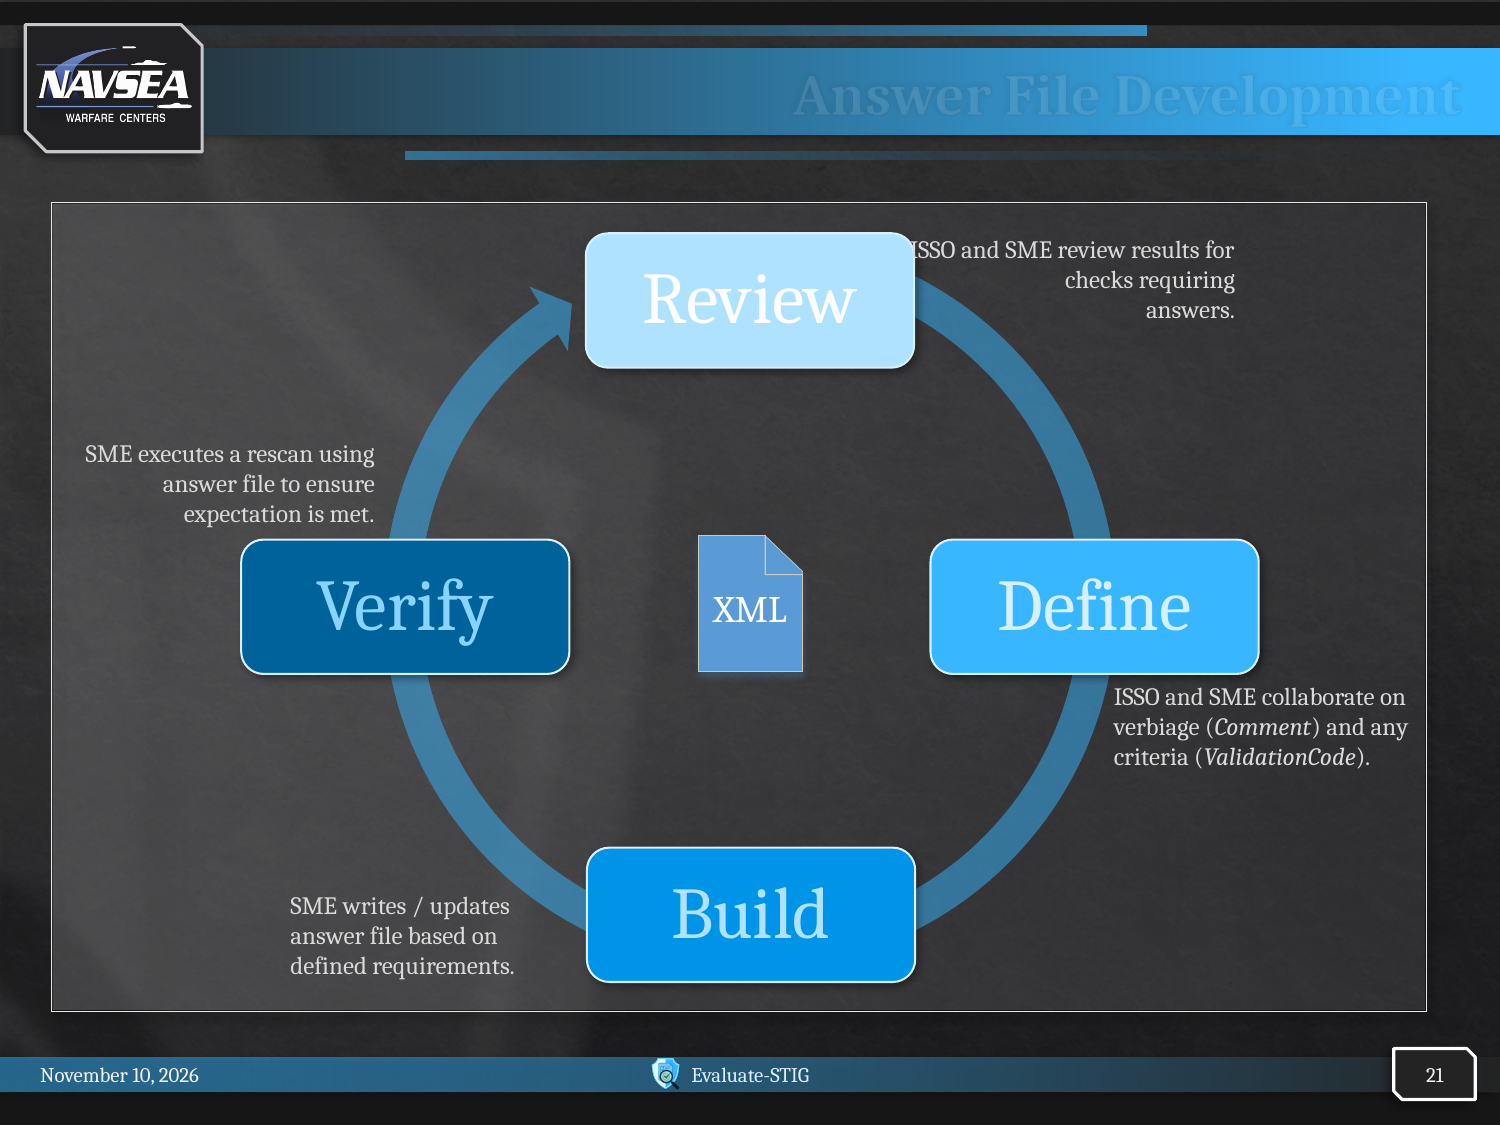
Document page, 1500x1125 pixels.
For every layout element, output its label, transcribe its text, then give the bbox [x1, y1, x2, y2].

text_box SME writes / updates answer file based on defined requirements. [275, 882, 609, 987]
text_box [392, 685, 573, 882]
text_box [928, 685, 1098, 924]
picture [34, 0, 194, 175]
text_box Build [584, 845, 918, 985]
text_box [685, 527, 814, 688]
text_box Review [583, 231, 917, 370]
text_box ISSO and SME review results for checks requiring answers. [881, 226, 1250, 331]
text_box [389, 286, 572, 536]
text_box Define [928, 537, 1261, 677]
text_box Verify [239, 537, 572, 677]
text_box SME executes a rescan using answer file to ensure expectation is met. [62, 429, 390, 535]
text_box [51, 202, 1427, 1012]
picture [646, 1054, 685, 1093]
text_box ISSO and SME collaborate on verbiage (Comment) and any criteria (ValidationCode). [1098, 672, 1438, 778]
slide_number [25, 1057, 331, 1092]
title Answer File Development [254, 48, 1476, 135]
slide_number 21 [1393, 1049, 1476, 1100]
text_box [937, 331, 1111, 536]
